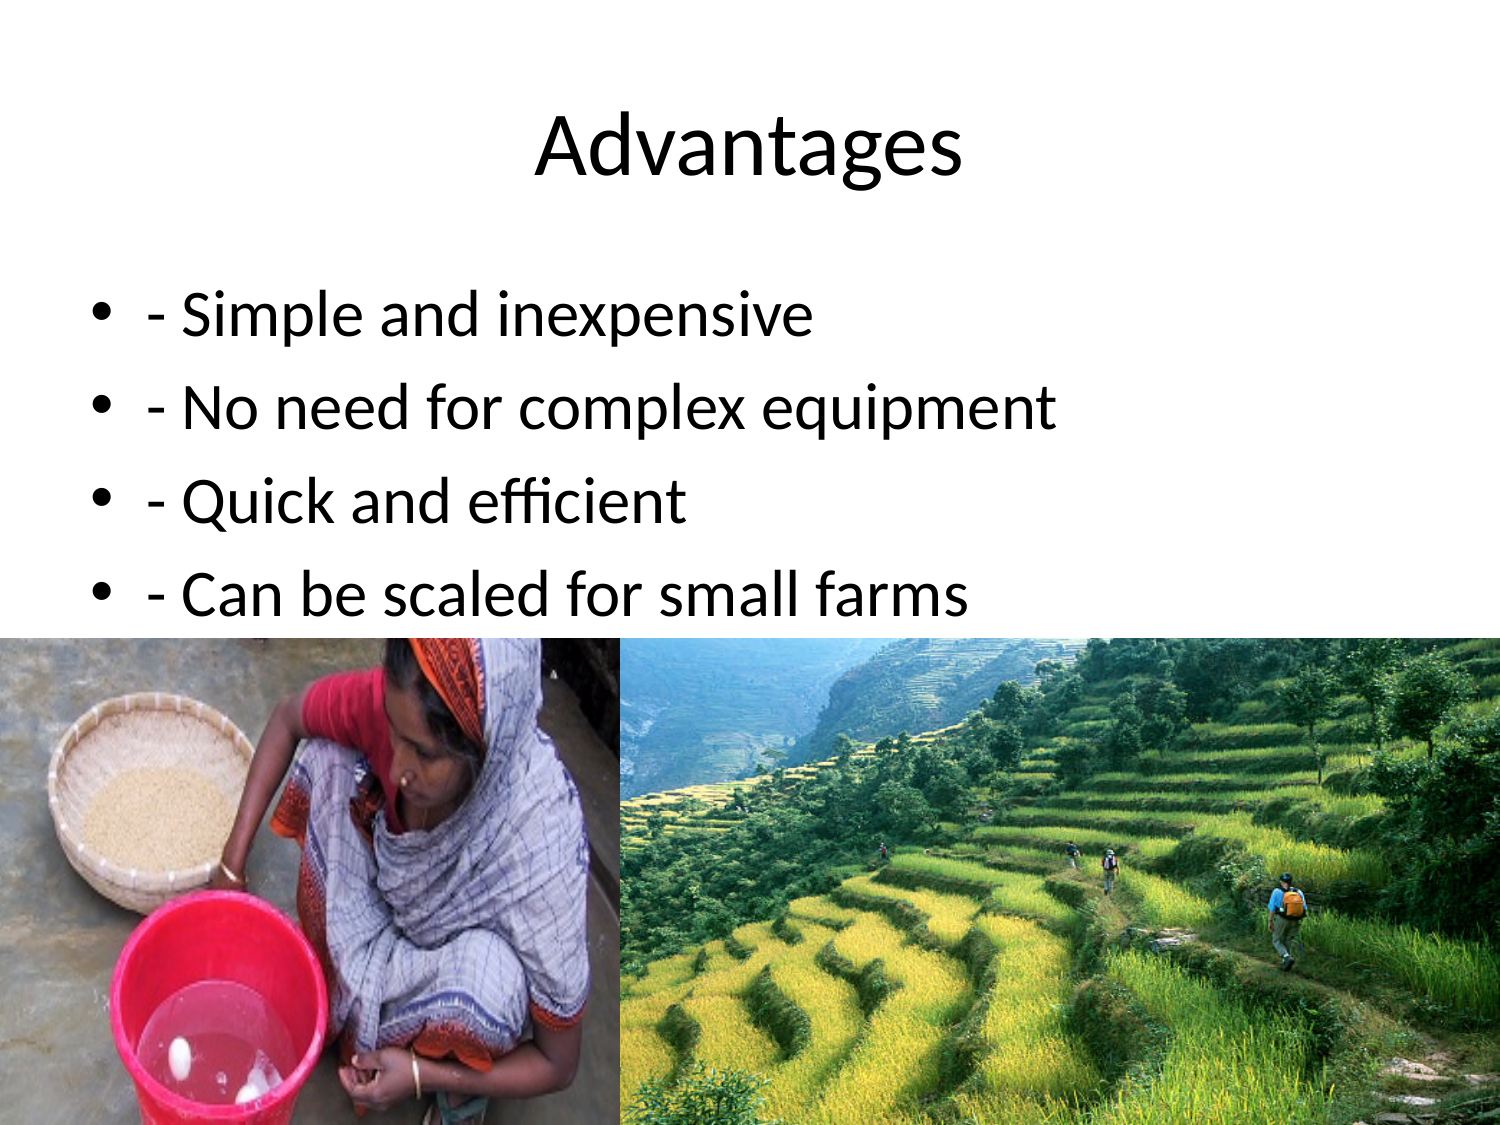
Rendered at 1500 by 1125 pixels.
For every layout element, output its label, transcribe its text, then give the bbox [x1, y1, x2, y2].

list - Simple and inexpensive - No need for complex equipment - Quick and efficient - Can be scaled for small farms [75, 262, 1425, 636]
picture [0, 637, 1500, 1125]
title Advantages [75, 45, 1425, 233]
